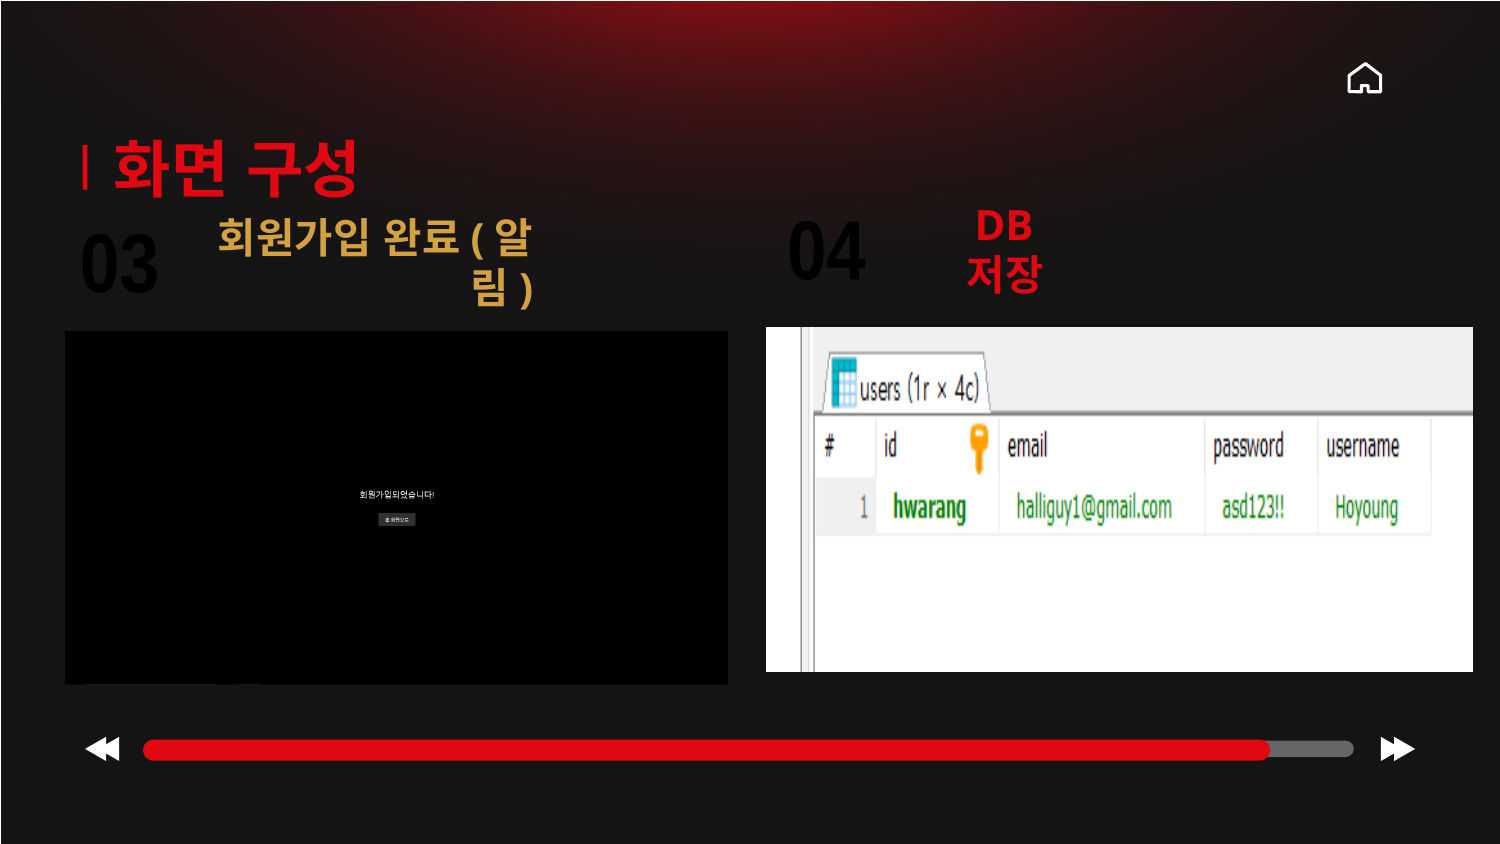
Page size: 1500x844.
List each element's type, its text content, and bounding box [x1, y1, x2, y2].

title 회원가입 완료(알림) [145, 220, 549, 303]
picture [2, 2, 1500, 844]
text_box [85, 736, 107, 761]
text_box [107, 736, 120, 761]
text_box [142, 739, 1355, 761]
text_box [1394, 736, 1416, 761]
title 화면 구성 [98, 120, 1382, 215]
text_box [1349, 63, 1381, 92]
text_box [1380, 736, 1394, 761]
title DB저장 [891, 220, 1059, 278]
